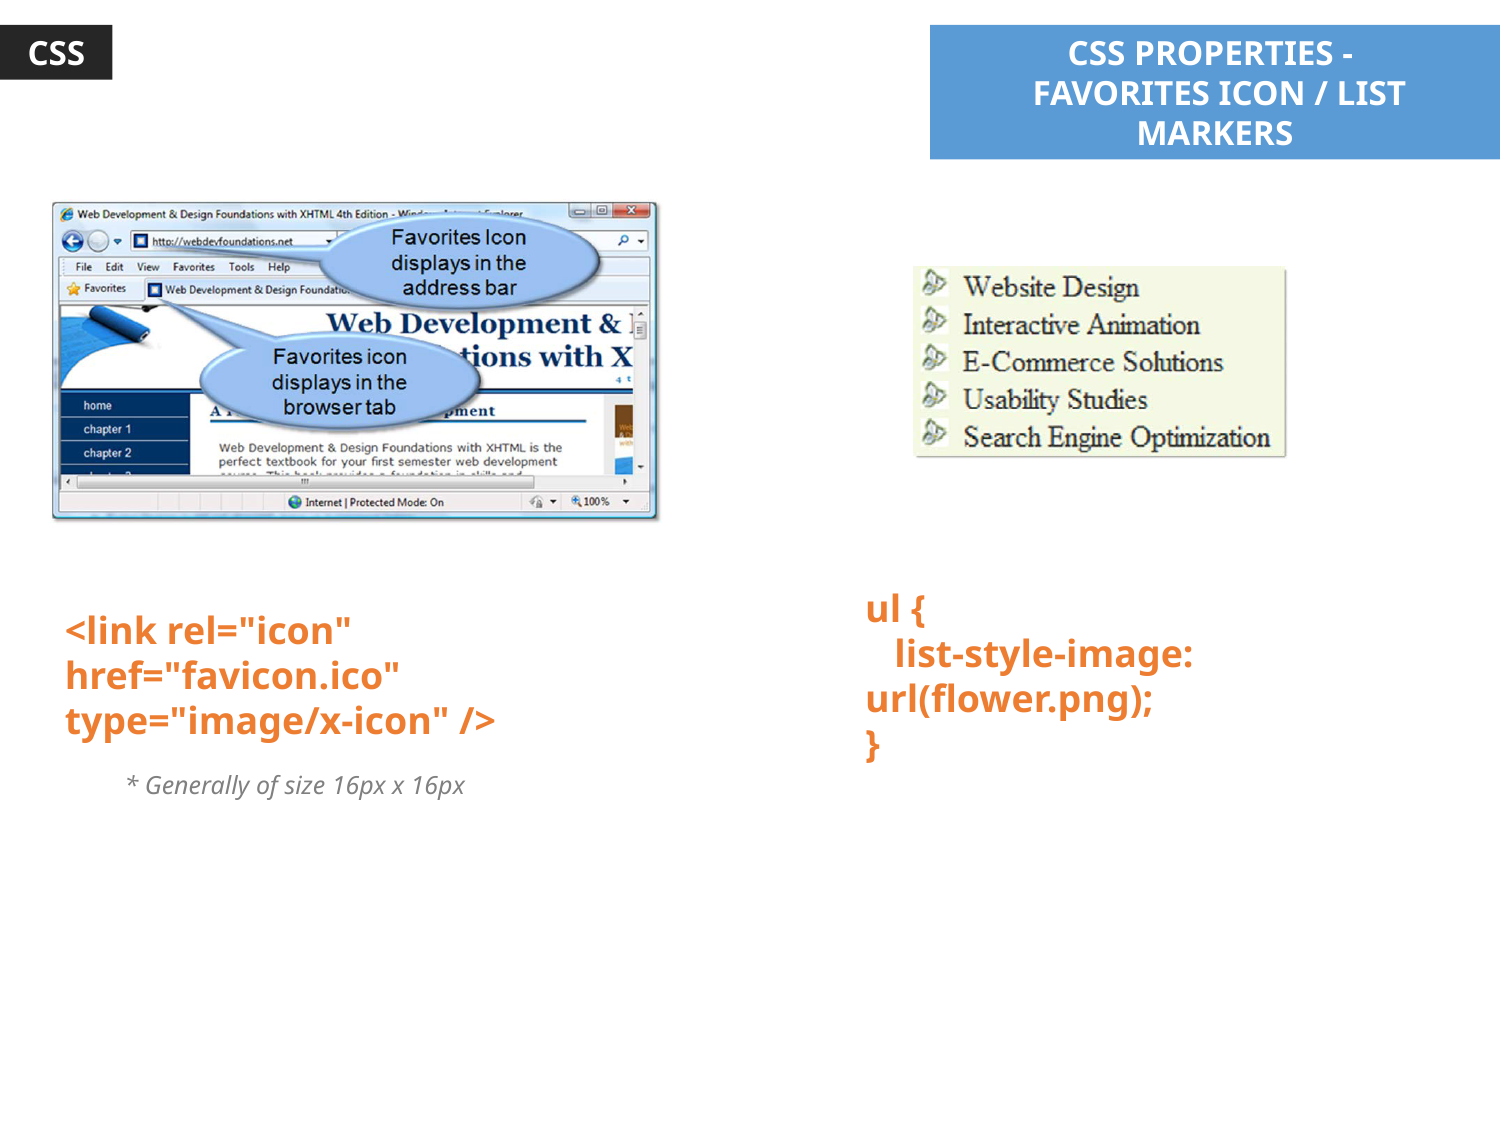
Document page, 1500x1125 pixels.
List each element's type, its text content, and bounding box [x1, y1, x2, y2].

picture [50, 199, 663, 525]
text_box <link rel="icon" href="favicon.ico" type="image/x-icon" /> [50, 599, 663, 750]
text_box ul { list-style-image: url(flower.png); } [850, 577, 1463, 772]
text_box CSS [0, 24, 113, 80]
text_box CSS PROPERTIES - FAVORITES ICON / LIST MARKERS [930, 24, 1500, 160]
text_box * Generally of size 16px x 16px [109, 762, 481, 808]
picture [912, 266, 1288, 459]
